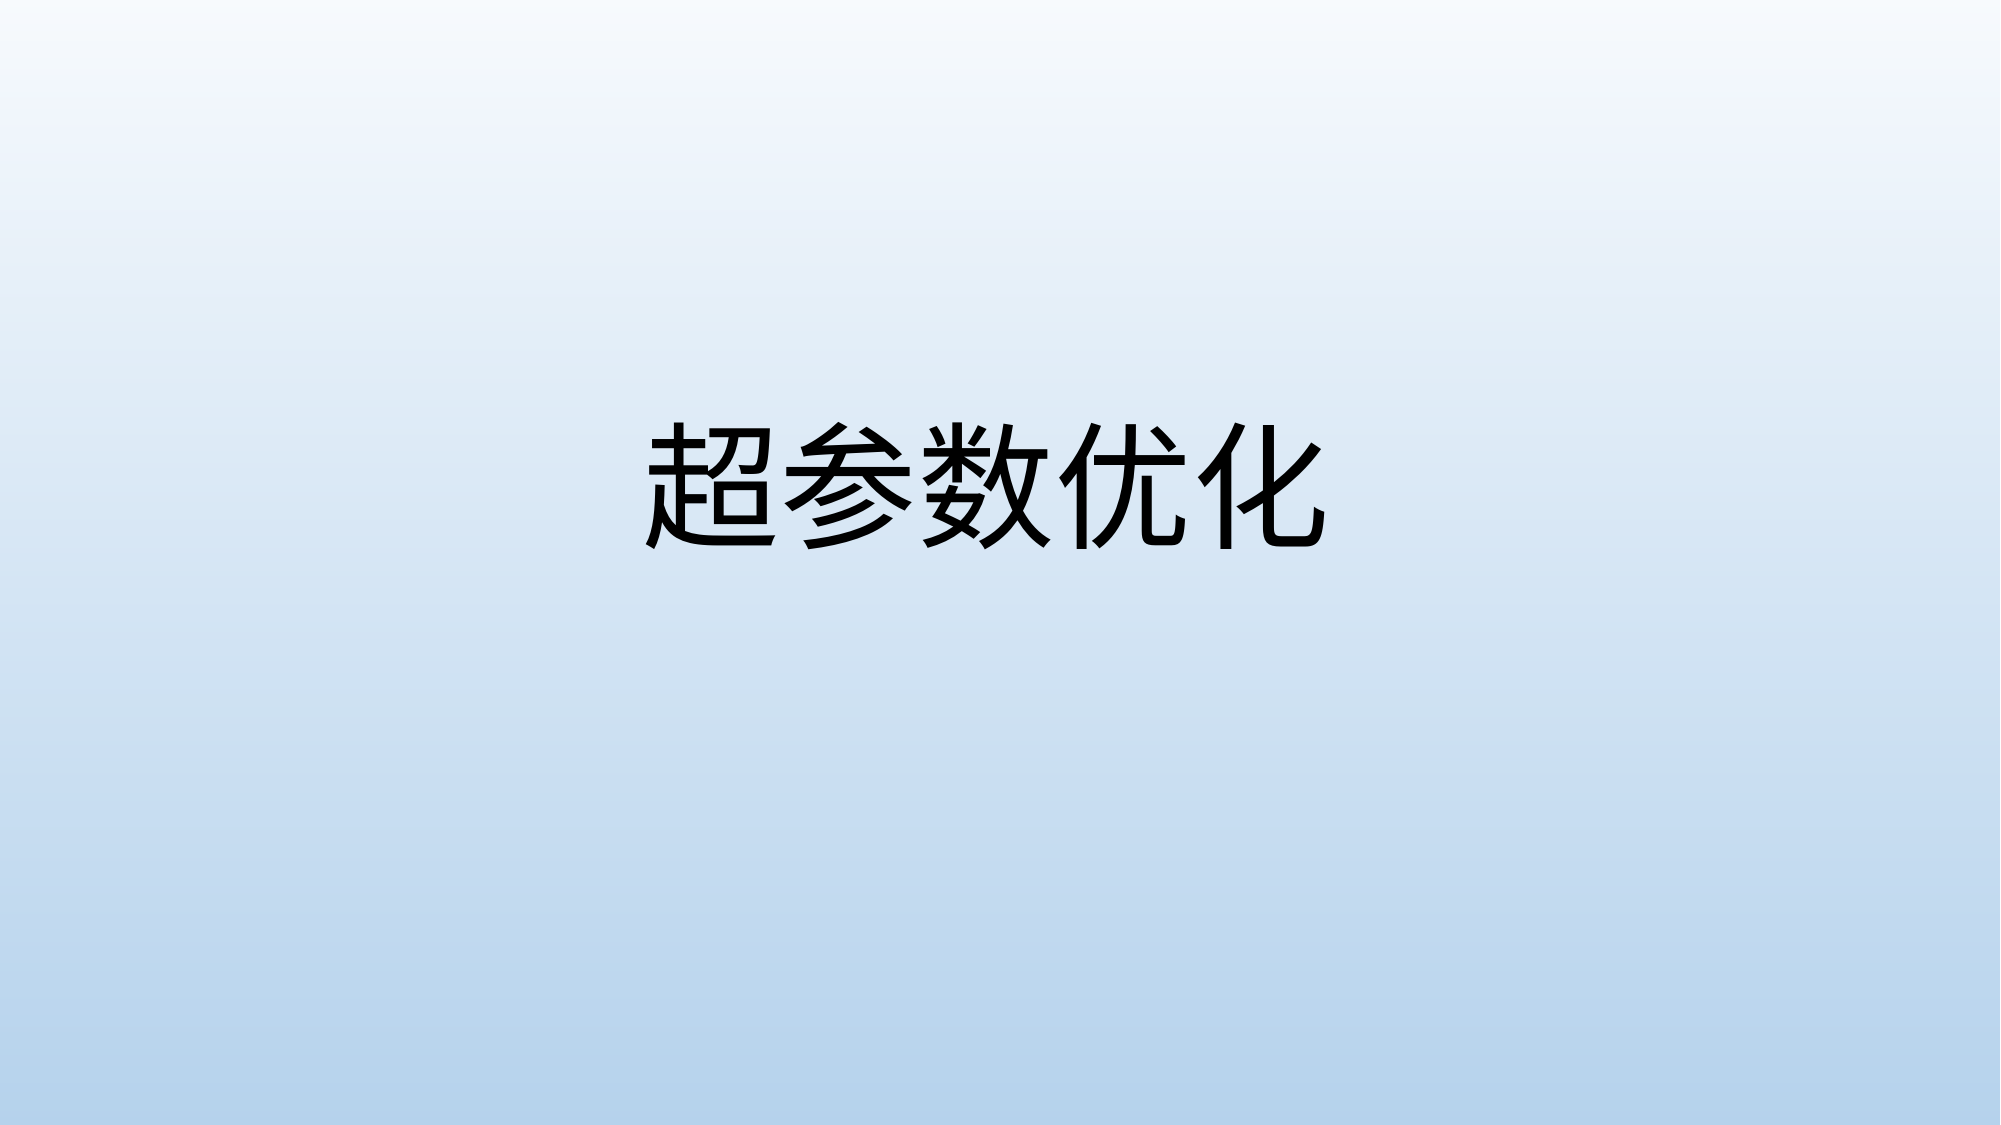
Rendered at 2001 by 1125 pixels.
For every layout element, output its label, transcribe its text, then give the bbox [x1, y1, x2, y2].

title 超参数优化 [123, 385, 1849, 603]
